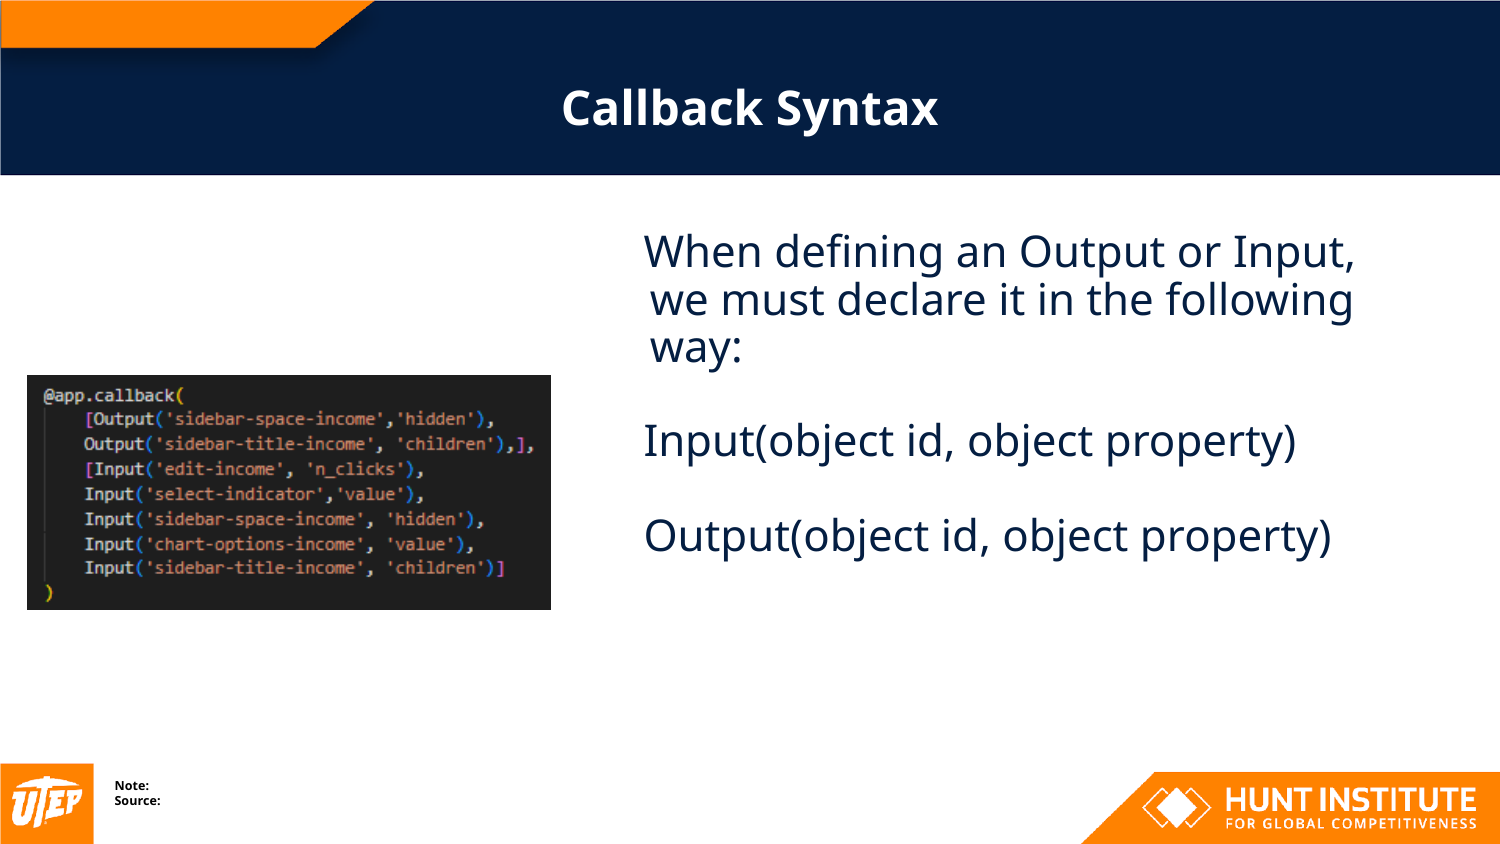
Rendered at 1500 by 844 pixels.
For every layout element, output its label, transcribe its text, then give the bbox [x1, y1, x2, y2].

text_box Note: Source: [103, 772, 1044, 844]
title Callback Syntax [68, 28, 1432, 192]
list When defining an Output or Input, we must declare it in the following way: Input(object id, object property) Output(object id, object property) [609, 224, 1397, 760]
picture [0, 0, 1500, 844]
